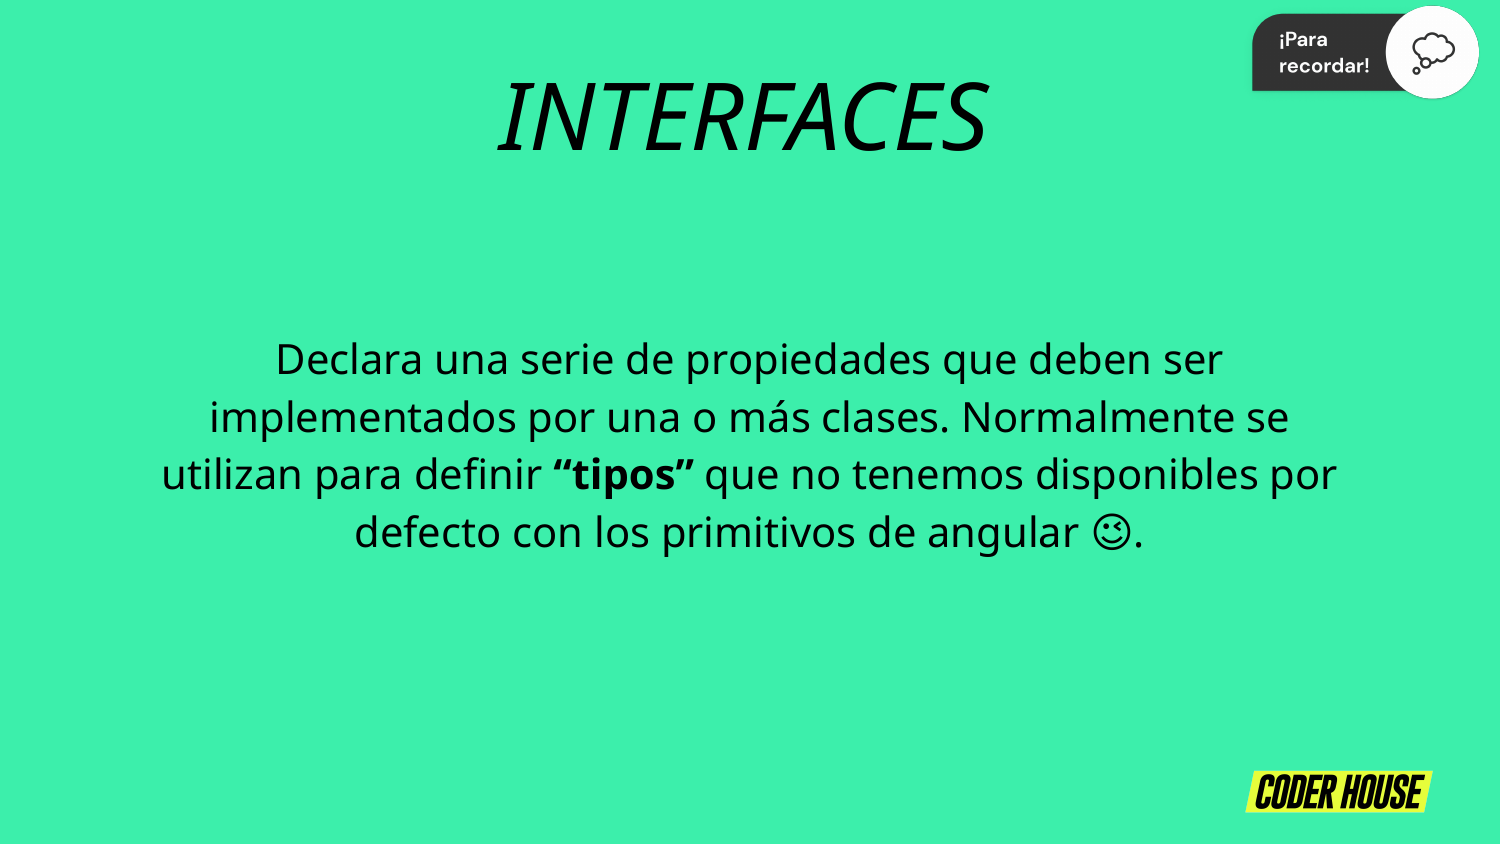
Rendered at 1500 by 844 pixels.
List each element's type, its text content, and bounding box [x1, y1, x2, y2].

text_box Declara una serie de propiedades que deben ser implementados por una o más clases. Normalmente se utilizan para definir “tipos” que no tenemos disponibles por defecto con los primitivos de angular 😉. [139, 298, 1361, 571]
picture [1231, 0, 1500, 106]
picture [1241, 764, 1437, 819]
text_box INTERFACES [279, 41, 1209, 204]
